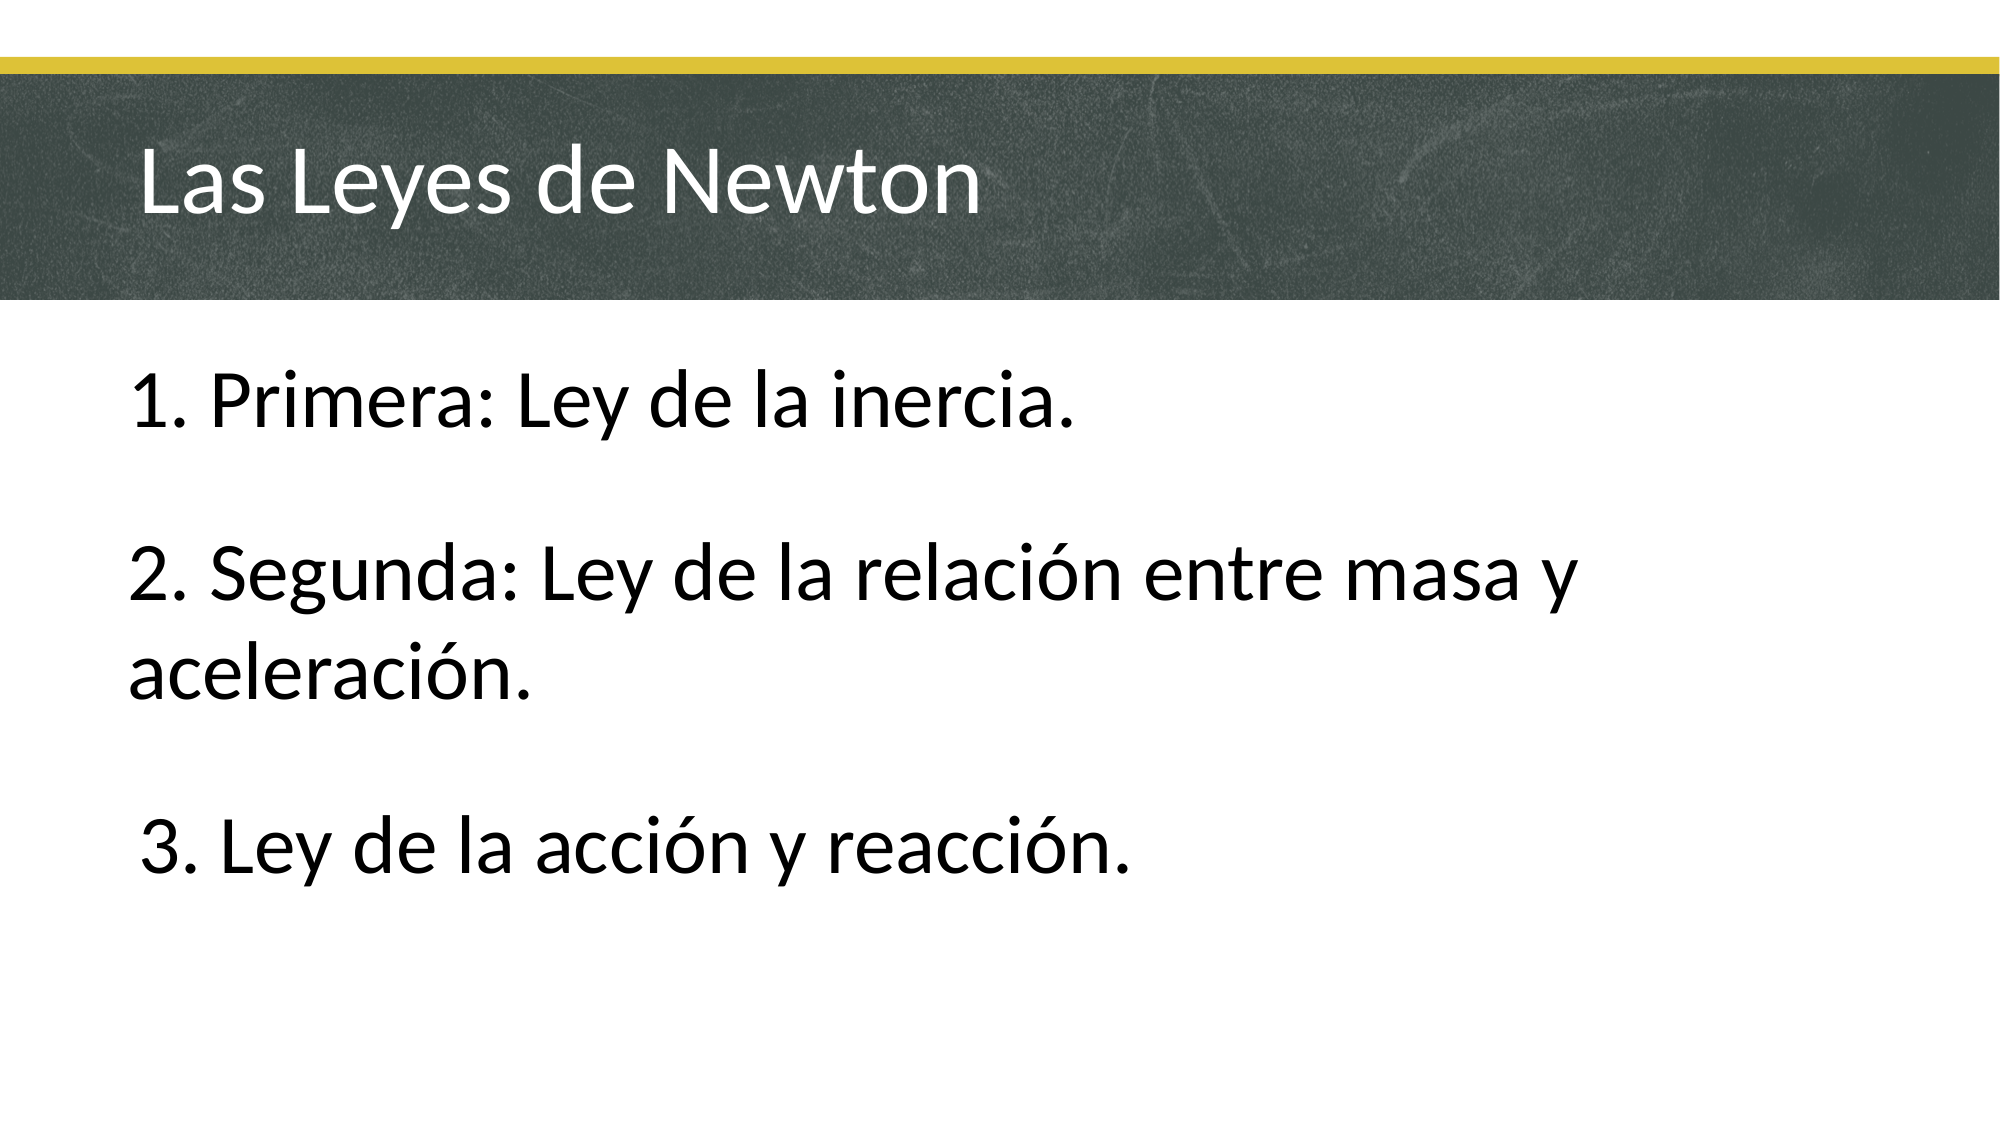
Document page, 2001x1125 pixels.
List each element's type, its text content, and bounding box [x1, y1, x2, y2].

text_box 3. Ley de la acción y reacción. [123, 782, 1926, 898]
text_box 1. Primera: Ley de la inercia. [112, 337, 1915, 452]
title Las Leyes de Newton [123, 67, 1703, 291]
picture [0, 74, 2000, 300]
text_box 2. Segunda: Ley de la relación entre masa y aceleración. [112, 509, 1915, 725]
